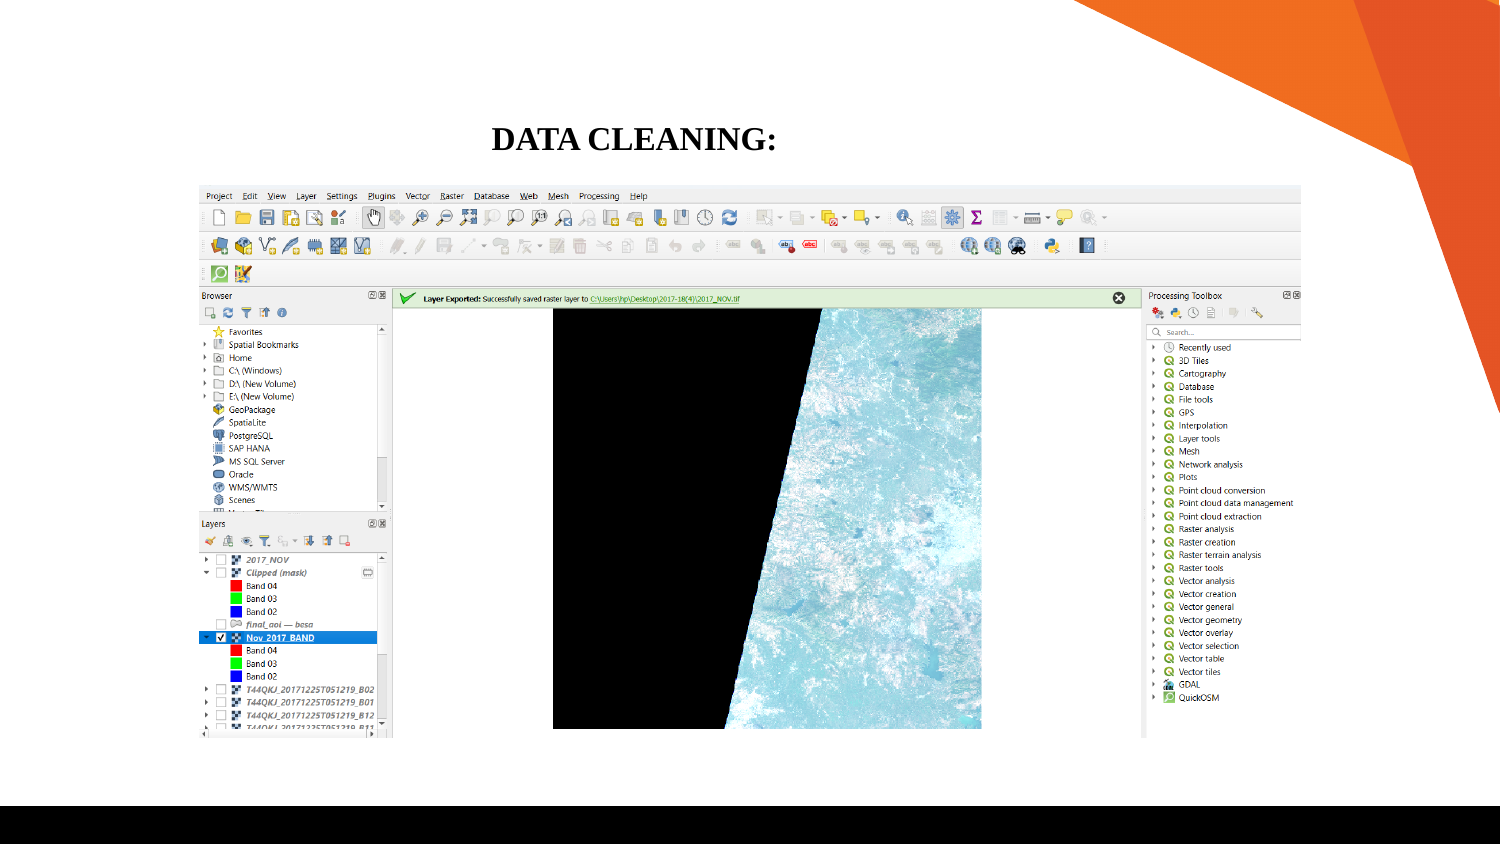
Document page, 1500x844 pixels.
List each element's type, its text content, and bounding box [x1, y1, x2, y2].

picture [199, 0, 1500, 738]
text_box [0, 806, 1500, 844]
text_box DATA CLEANING: [394, 32, 864, 173]
